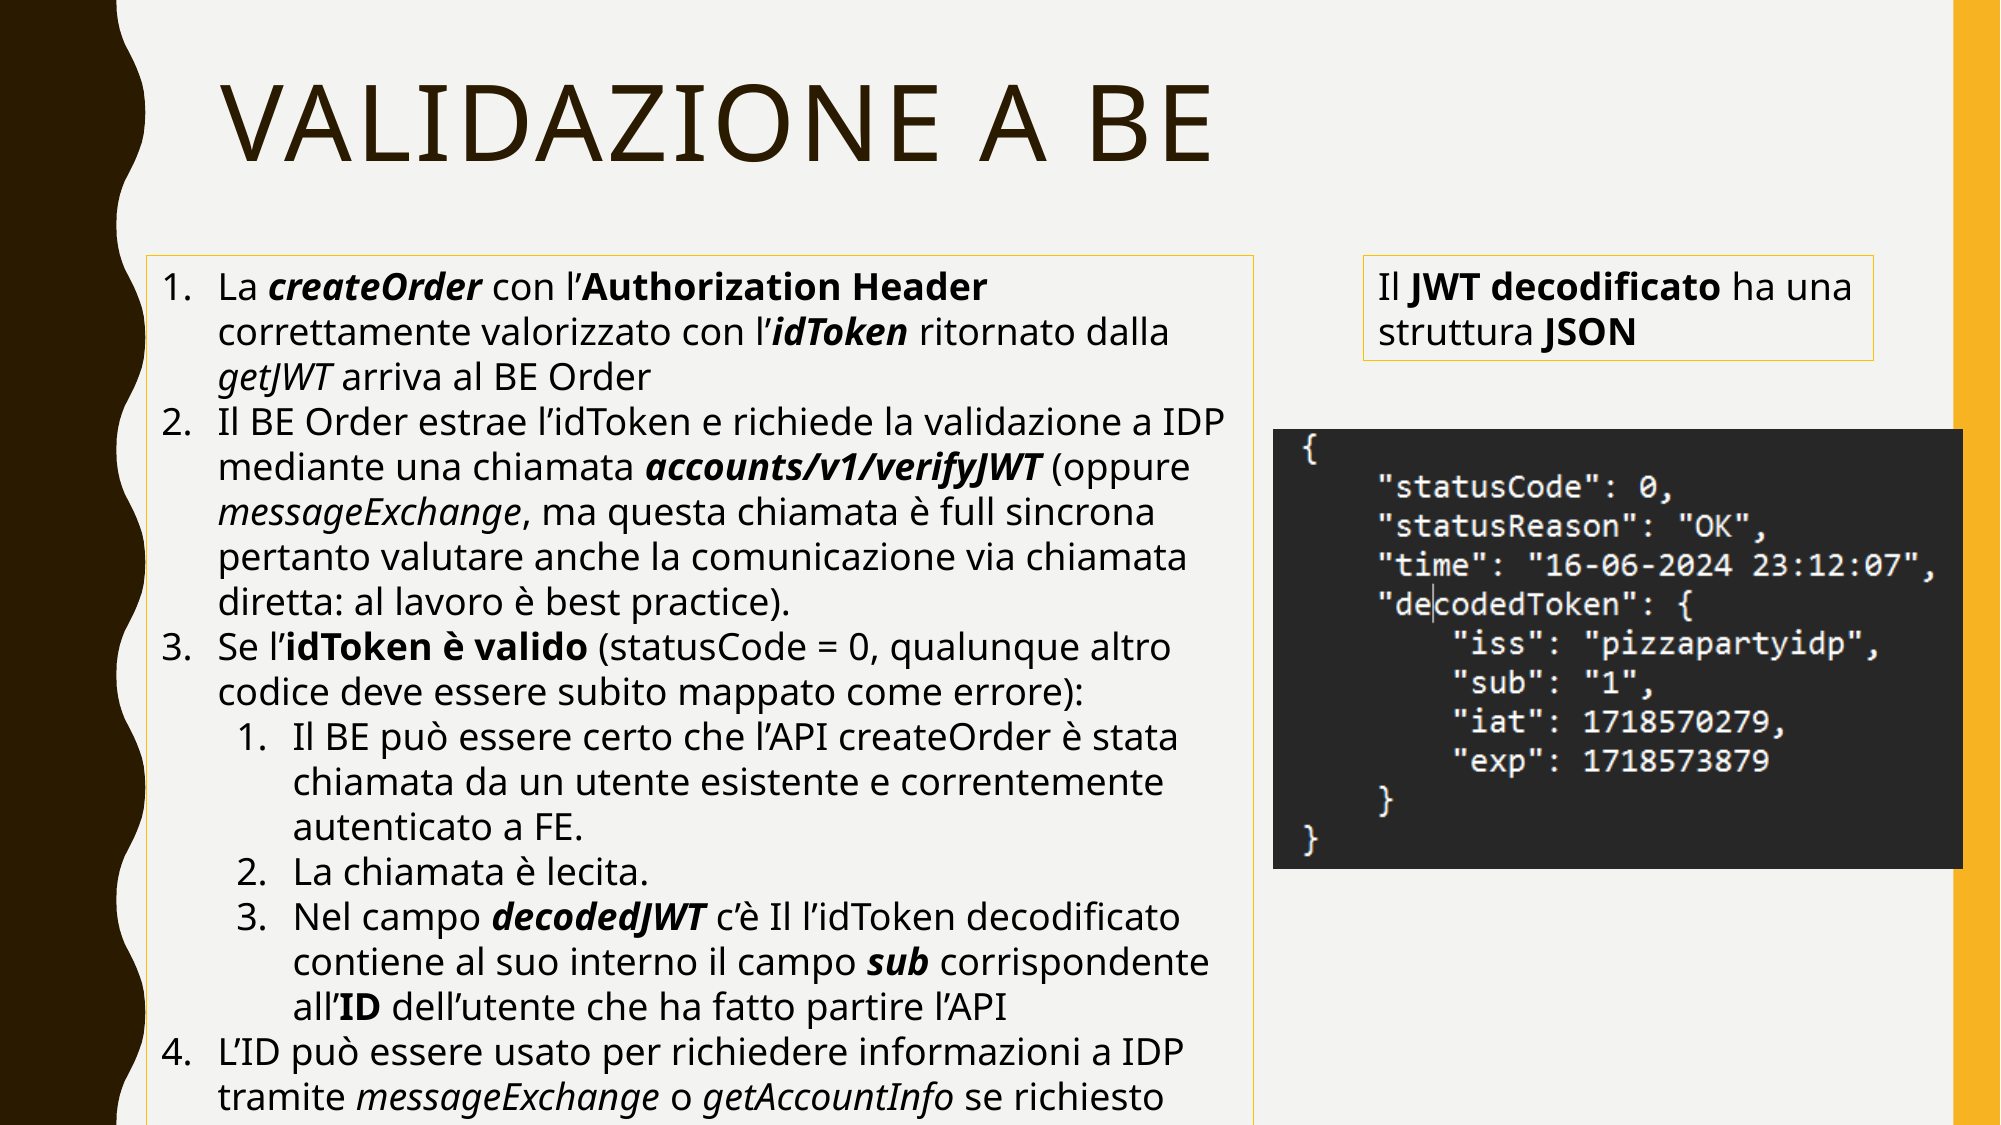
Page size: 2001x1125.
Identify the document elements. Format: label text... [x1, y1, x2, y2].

title Validazione a be [205, 62, 1875, 208]
text_box La createOrder con l’Authorization Header correttamente valorizzato con l’idToken ritornato dalla getJWT arriva al BE Order Il BE Order estrae l’idToken e richiede la validazione a IDP mediante una chiamata accounts/v1/verifyJWT (oppure messageExchange, ma questa chiamata è full sincrona pertanto valutare anche la comunicazione via chiamata diretta: al lavoro è best practice). Se l’idToken è valido (statusCode = 0, qualunque altro codice deve essere subito mappato come errore): Il BE può essere certo che l’API createOrder è stata chiamata da un utente esistente e correntemente autenticato a FE. La chiamata è lecita. Nel campo decodedJWT c’è Il l’idToken decodificato contiene al suo interno il campo sub corrispondente all’ID dell’utente che ha fatto partire l’API L’ID può essere usato per richiedere informazioni a IDP tramite messageExchange o getAccountInfo se richiesto dalla logica dalla logica del BE Order. [146, 255, 1254, 1125]
picture [1273, 429, 1963, 869]
text_box Il JWT decodificato ha una struttura JSON [1363, 255, 1874, 361]
